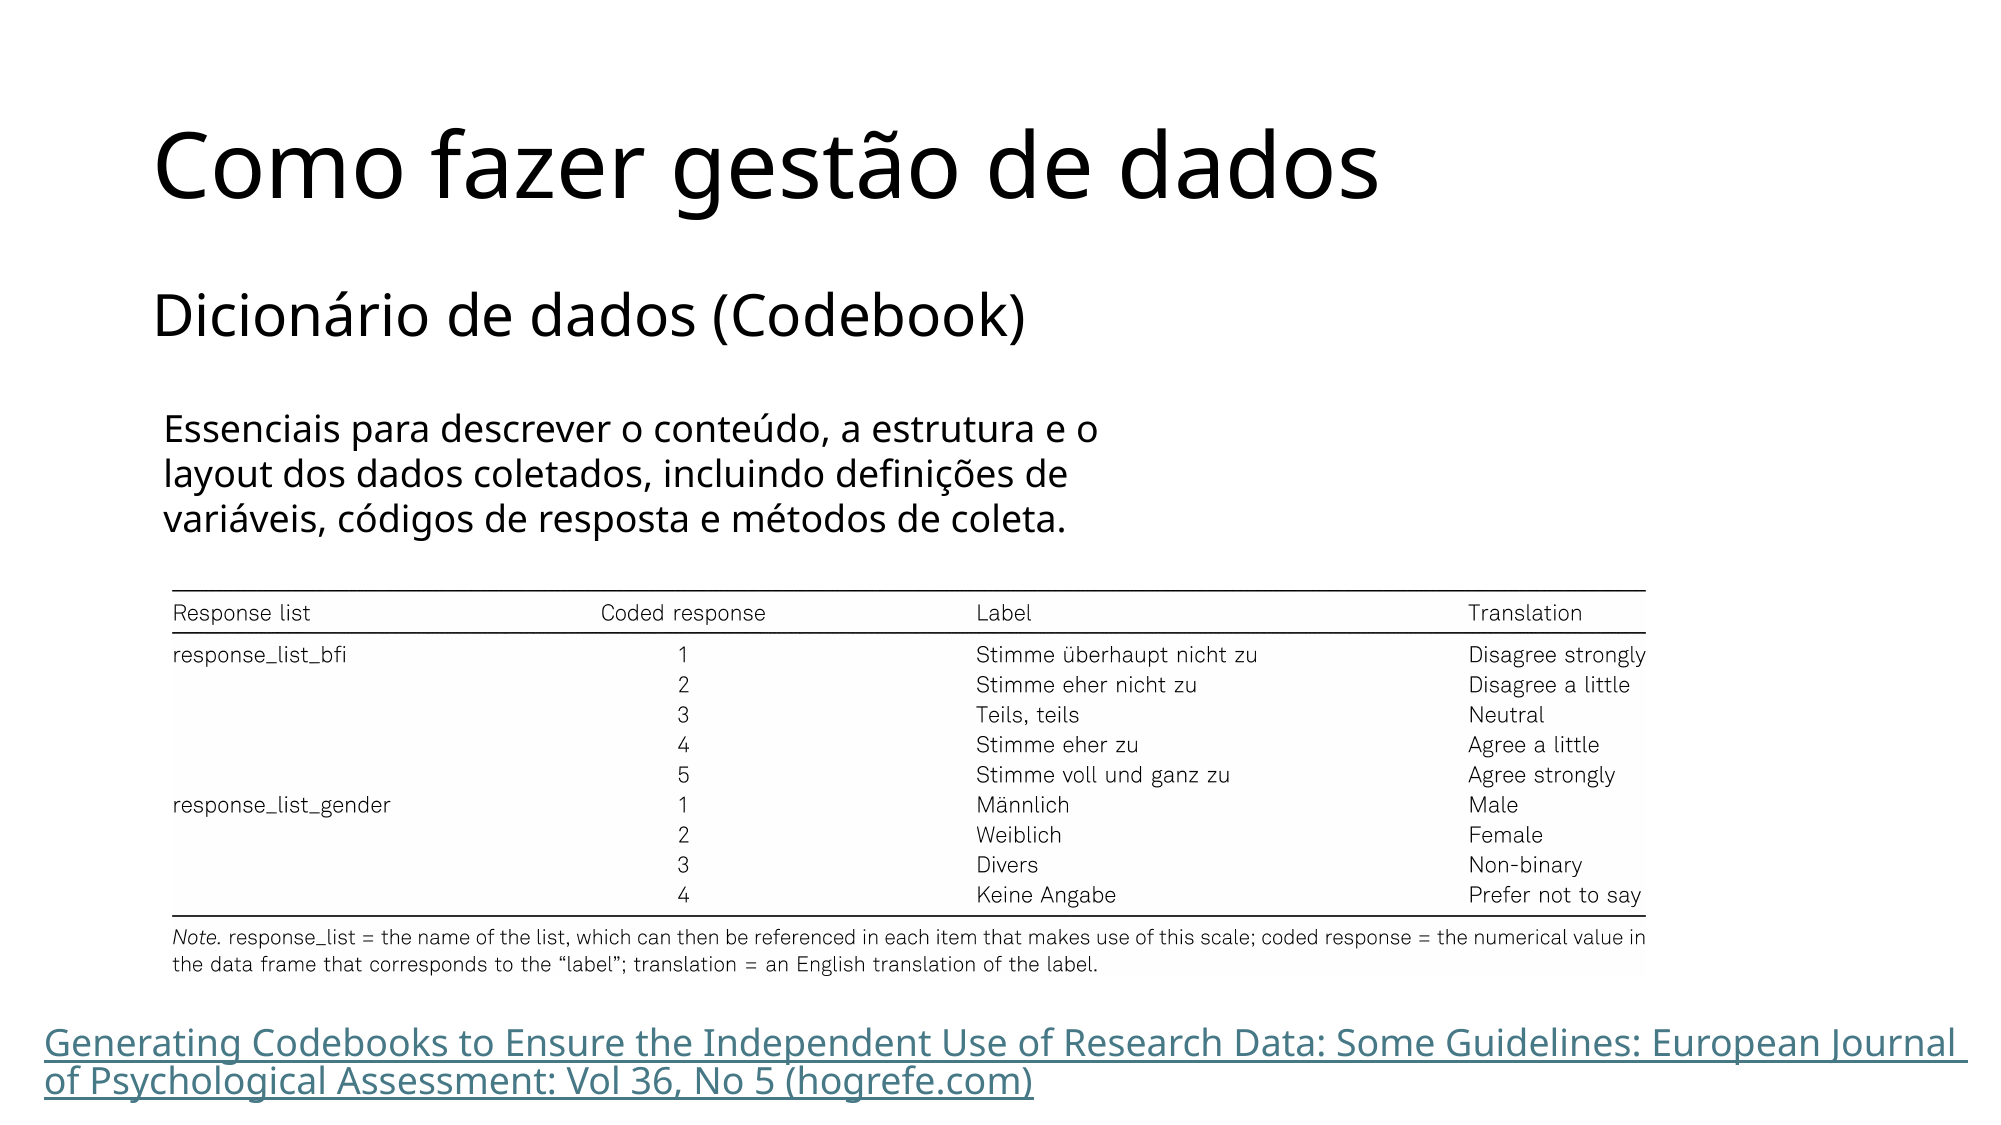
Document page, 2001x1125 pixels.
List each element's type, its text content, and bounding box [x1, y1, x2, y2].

text_box Dicionário de dados (Codebook) [137, 270, 1598, 356]
text_box Essenciais para descrever o conteúdo, a estrutura e o layout dos dados coletados, incluindo definições de variáveis, códigos de resposta e métodos de coleta. [148, 397, 1149, 548]
text_box Generating Codebooks to Ensure the Independent Use of Research Data: Some Guidelines: European Journal of Psychological Assessment: Vol 36, No 5 (hogrefe.com) [29, 1012, 1987, 1078]
title Como fazer gestão de dados [137, 59, 1863, 278]
picture [171, 589, 1647, 976]
